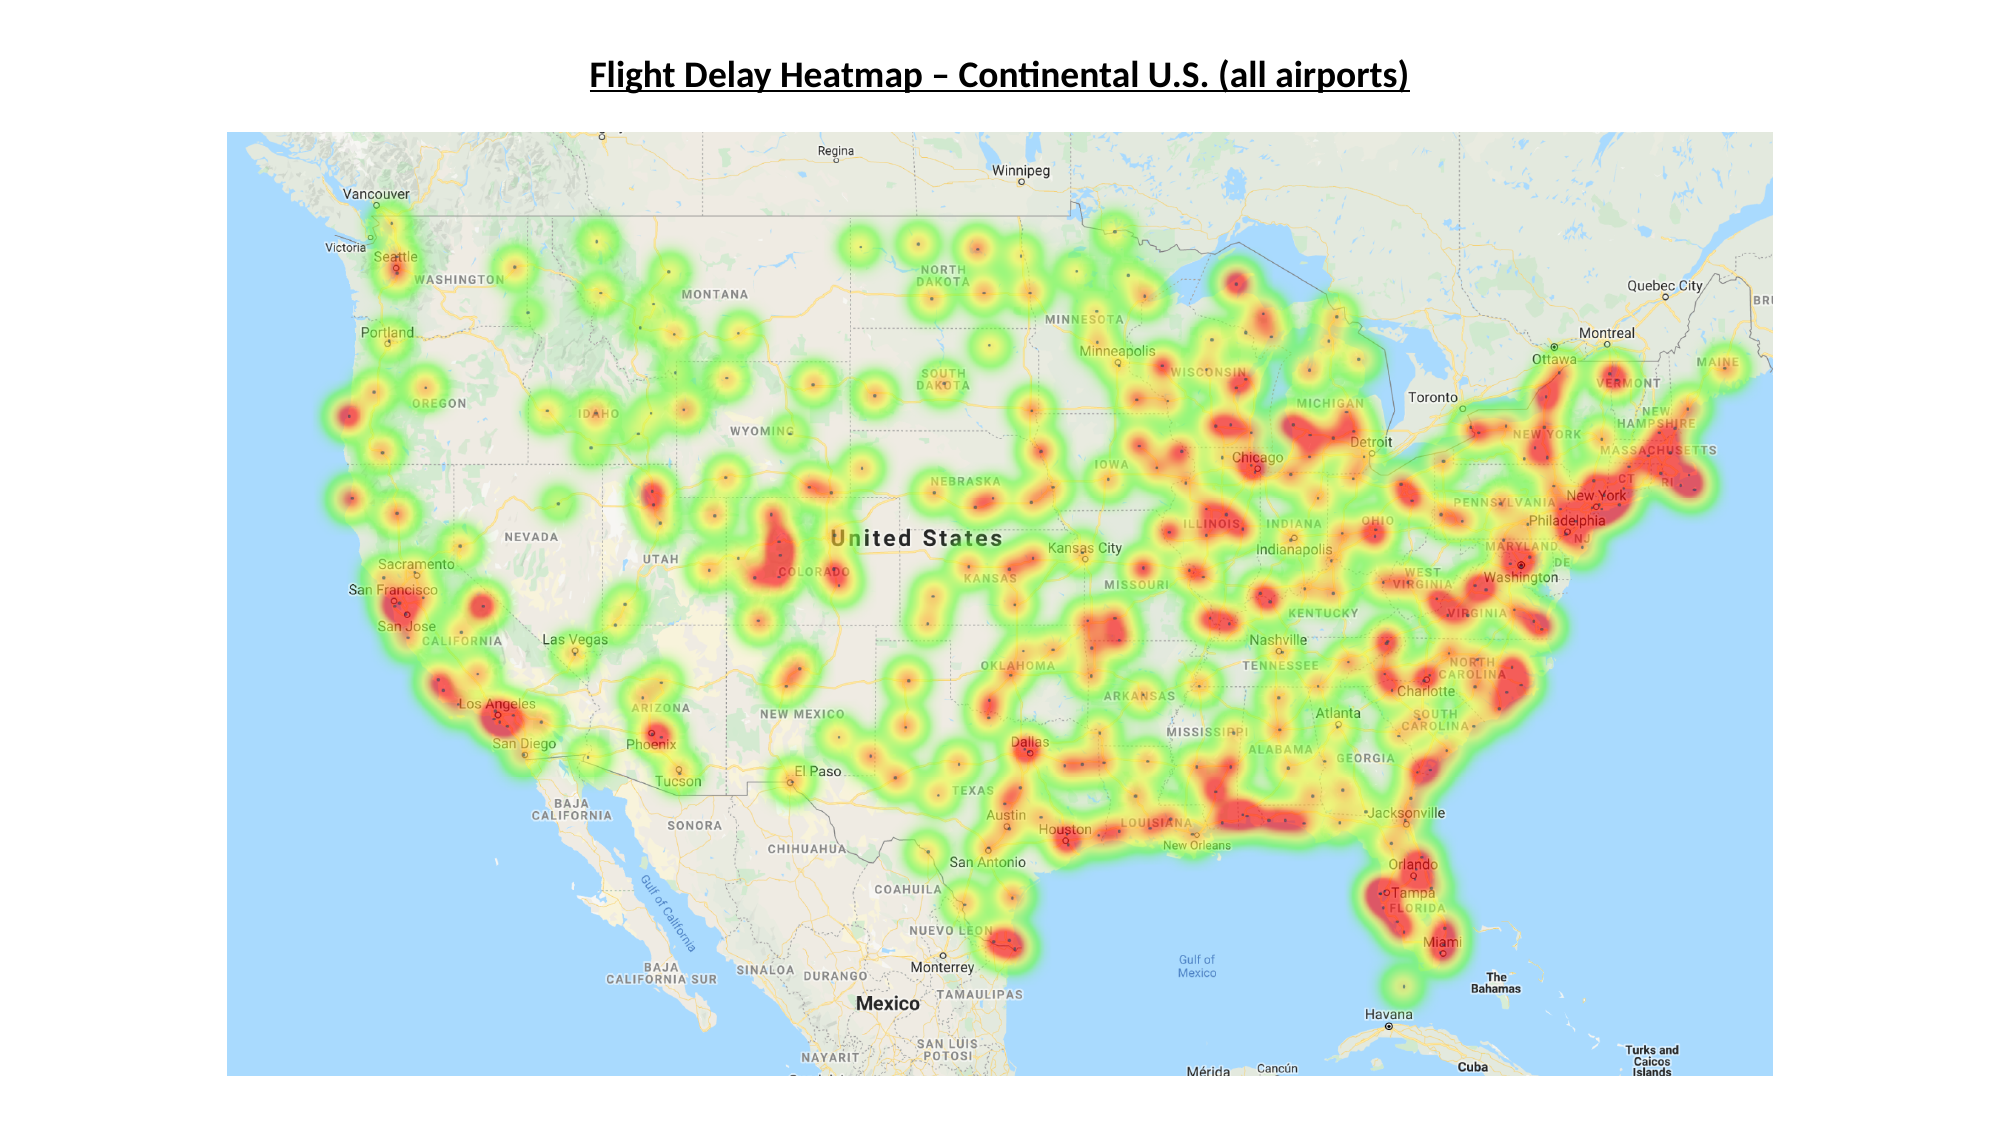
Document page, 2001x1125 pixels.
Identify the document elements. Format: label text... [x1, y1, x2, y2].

text_box Flight Delay Heatmap – Continental U.S. (all airports) [433, 42, 1566, 102]
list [227, 132, 1773, 1076]
